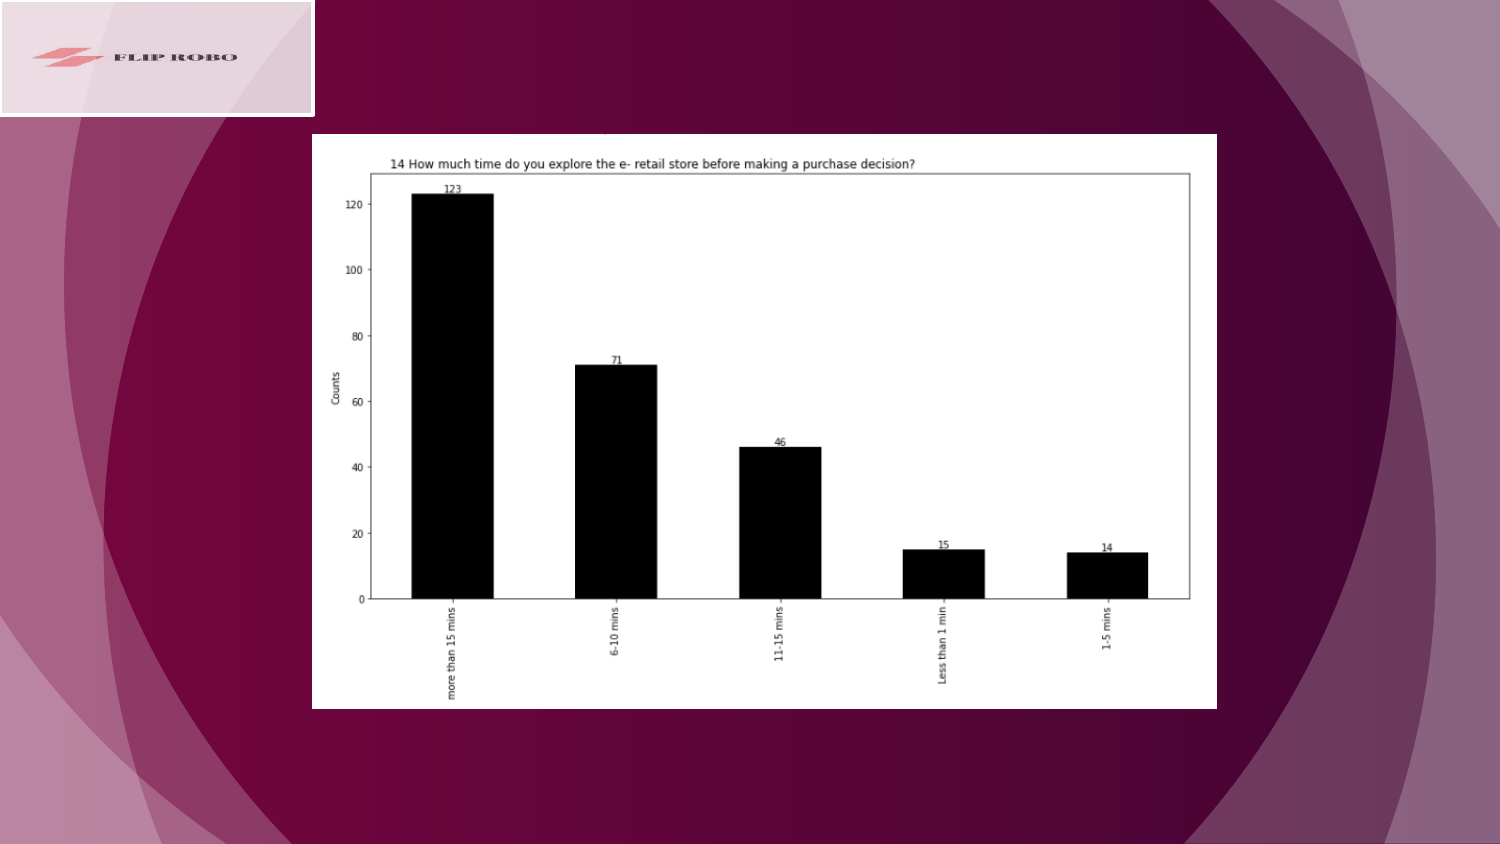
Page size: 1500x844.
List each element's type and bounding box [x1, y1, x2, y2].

picture [312, 134, 1217, 710]
